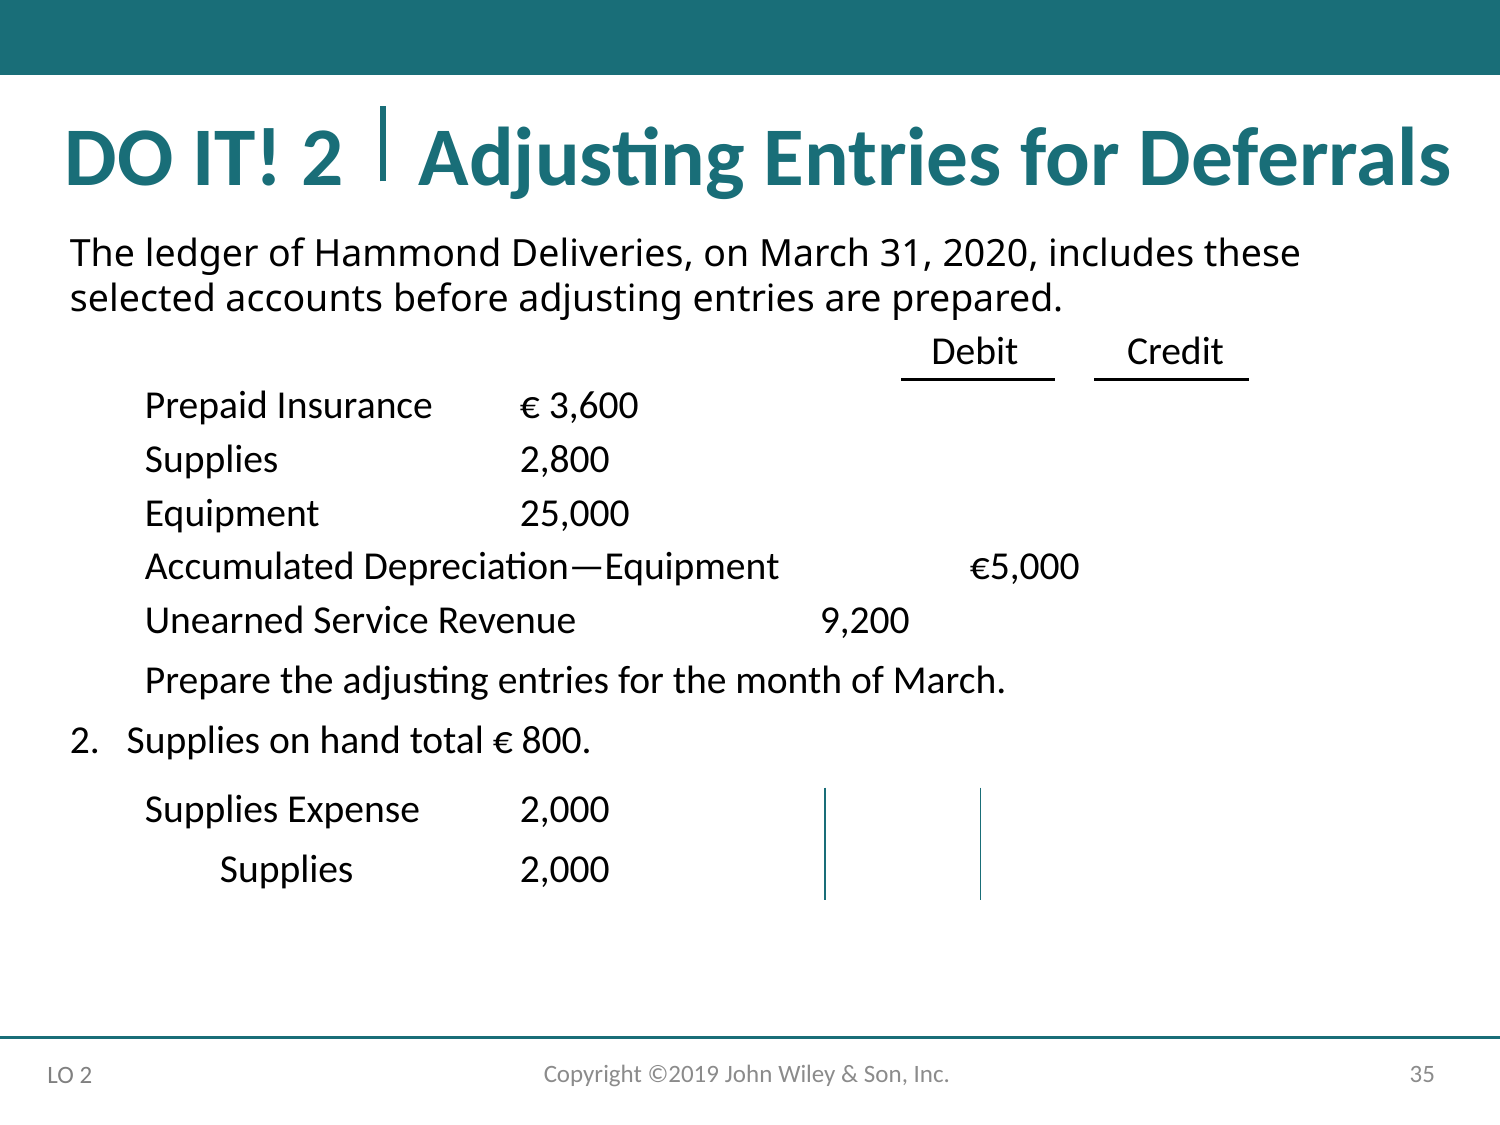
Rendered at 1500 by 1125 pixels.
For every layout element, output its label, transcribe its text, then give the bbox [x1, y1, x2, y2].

slide_number 35 [1059, 1042, 1450, 1103]
title DO IT! 2 Adjusting Entries for Deferrals [50, 106, 1500, 310]
text_box The ledger of Hammond Deliveries, on March 31, 2020, includes these selected accounts before adjusting entries are prepared. Debit Credit Prepaid Insurance € 3,600 Supplies 2,800 Equipment 25,000 Accumulated Depreciation—Equipment €5,000 Unearned Service Revenue 9,200 Prepare the adjusting entries for the month of March. Supplies on hand total € 800. Supplies Expense 2,000 Supplies 2,000 [55, 221, 1463, 899]
list LO 2 [37, 1051, 118, 1125]
footer Copyright ©2019 John Wiley & Son, Inc. [496, 1042, 1004, 1103]
